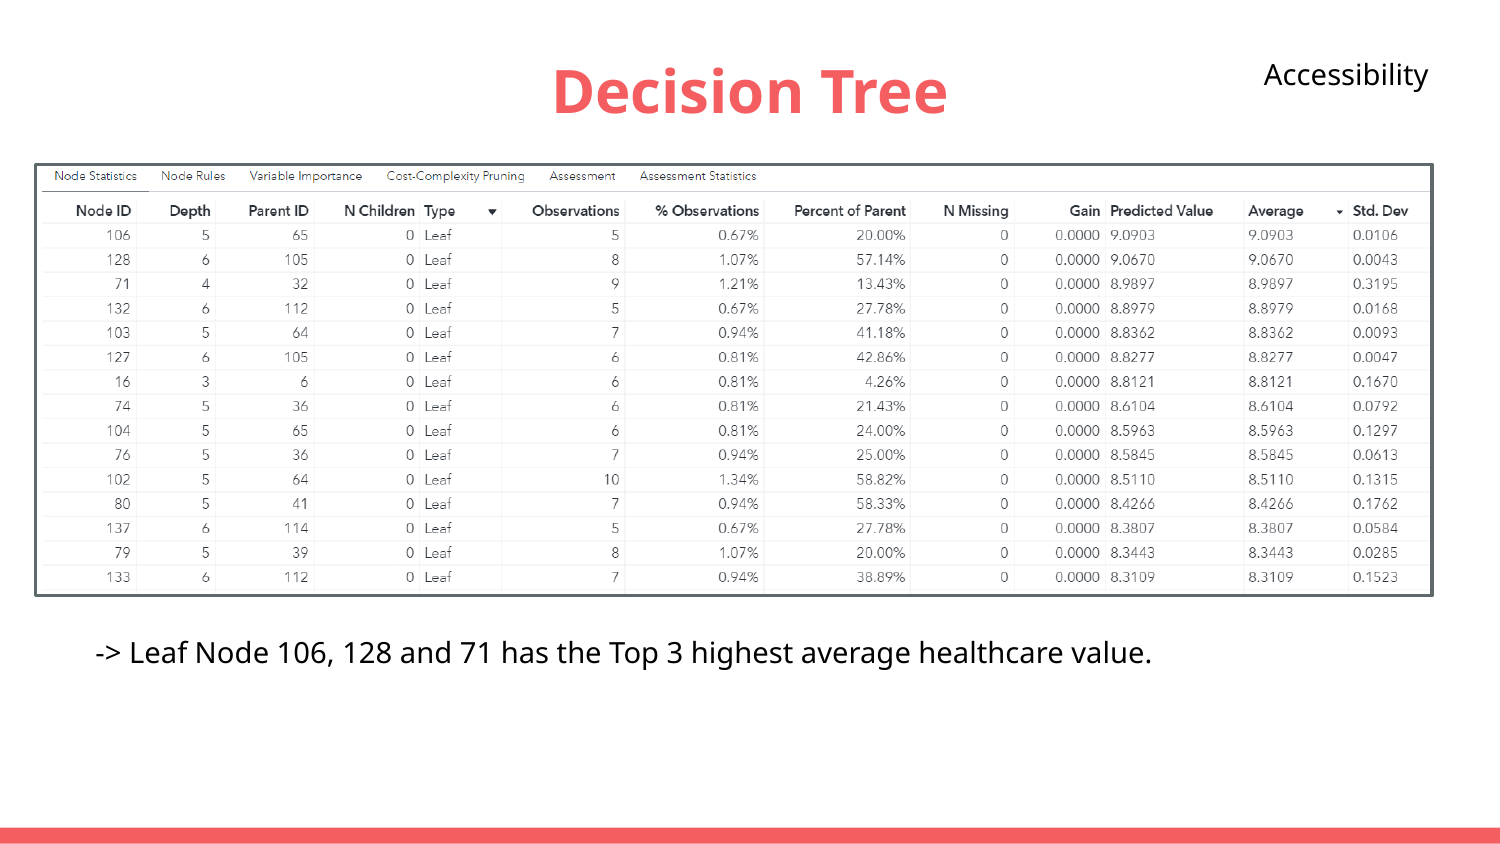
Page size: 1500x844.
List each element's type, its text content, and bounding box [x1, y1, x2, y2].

text_box Accessibility [1248, 41, 1449, 107]
picture [36, 165, 1431, 595]
title Decision Tree [51, 38, 1449, 141]
text_box -> Leaf Node 106, 128 and 71 has the Top 3 highest average healthcare value. [80, 619, 1256, 684]
